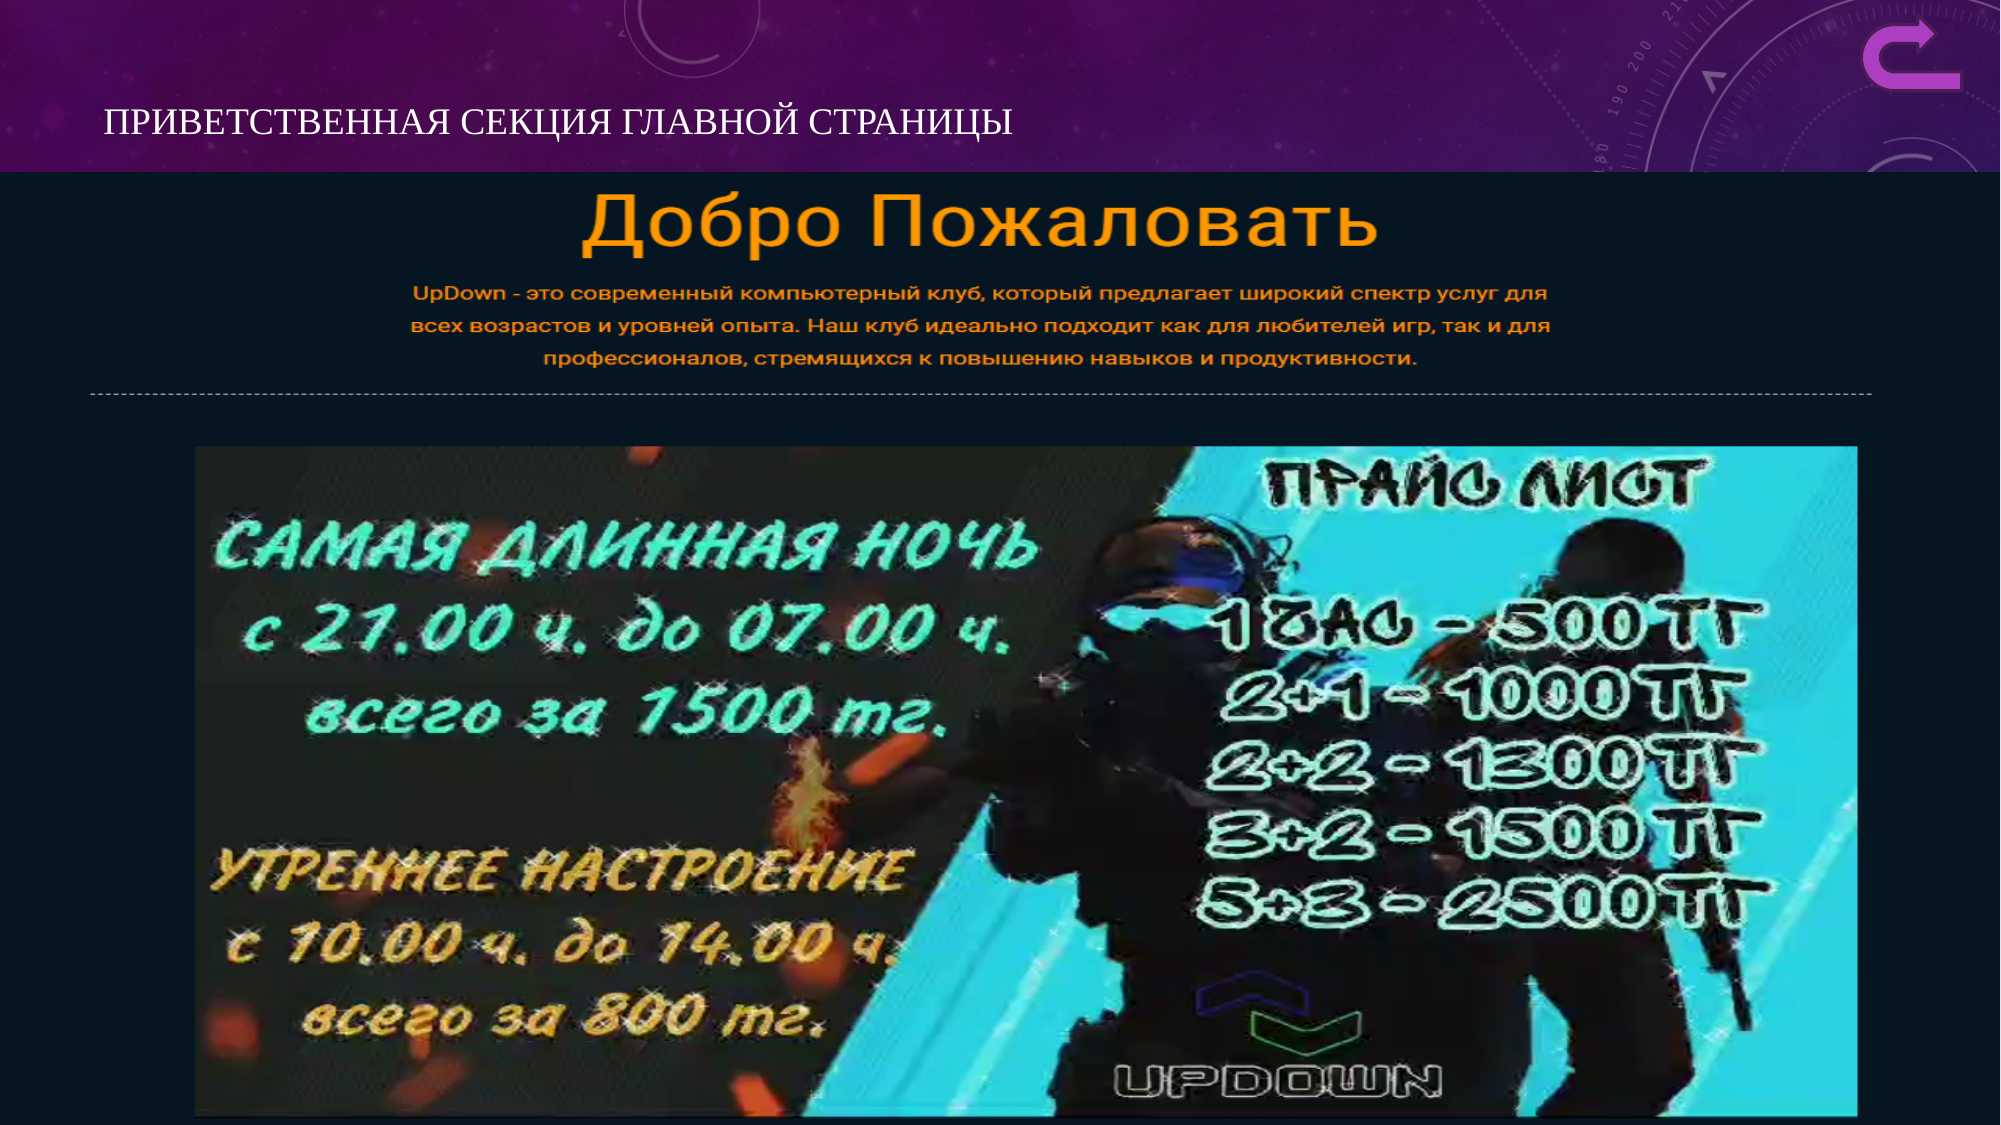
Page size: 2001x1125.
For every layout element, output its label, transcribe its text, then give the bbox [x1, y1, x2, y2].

text_box [1859, 13, 1964, 93]
picture [0, 0, 2001, 1125]
title Приветственная секция главной страницы [88, 0, 1751, 172]
